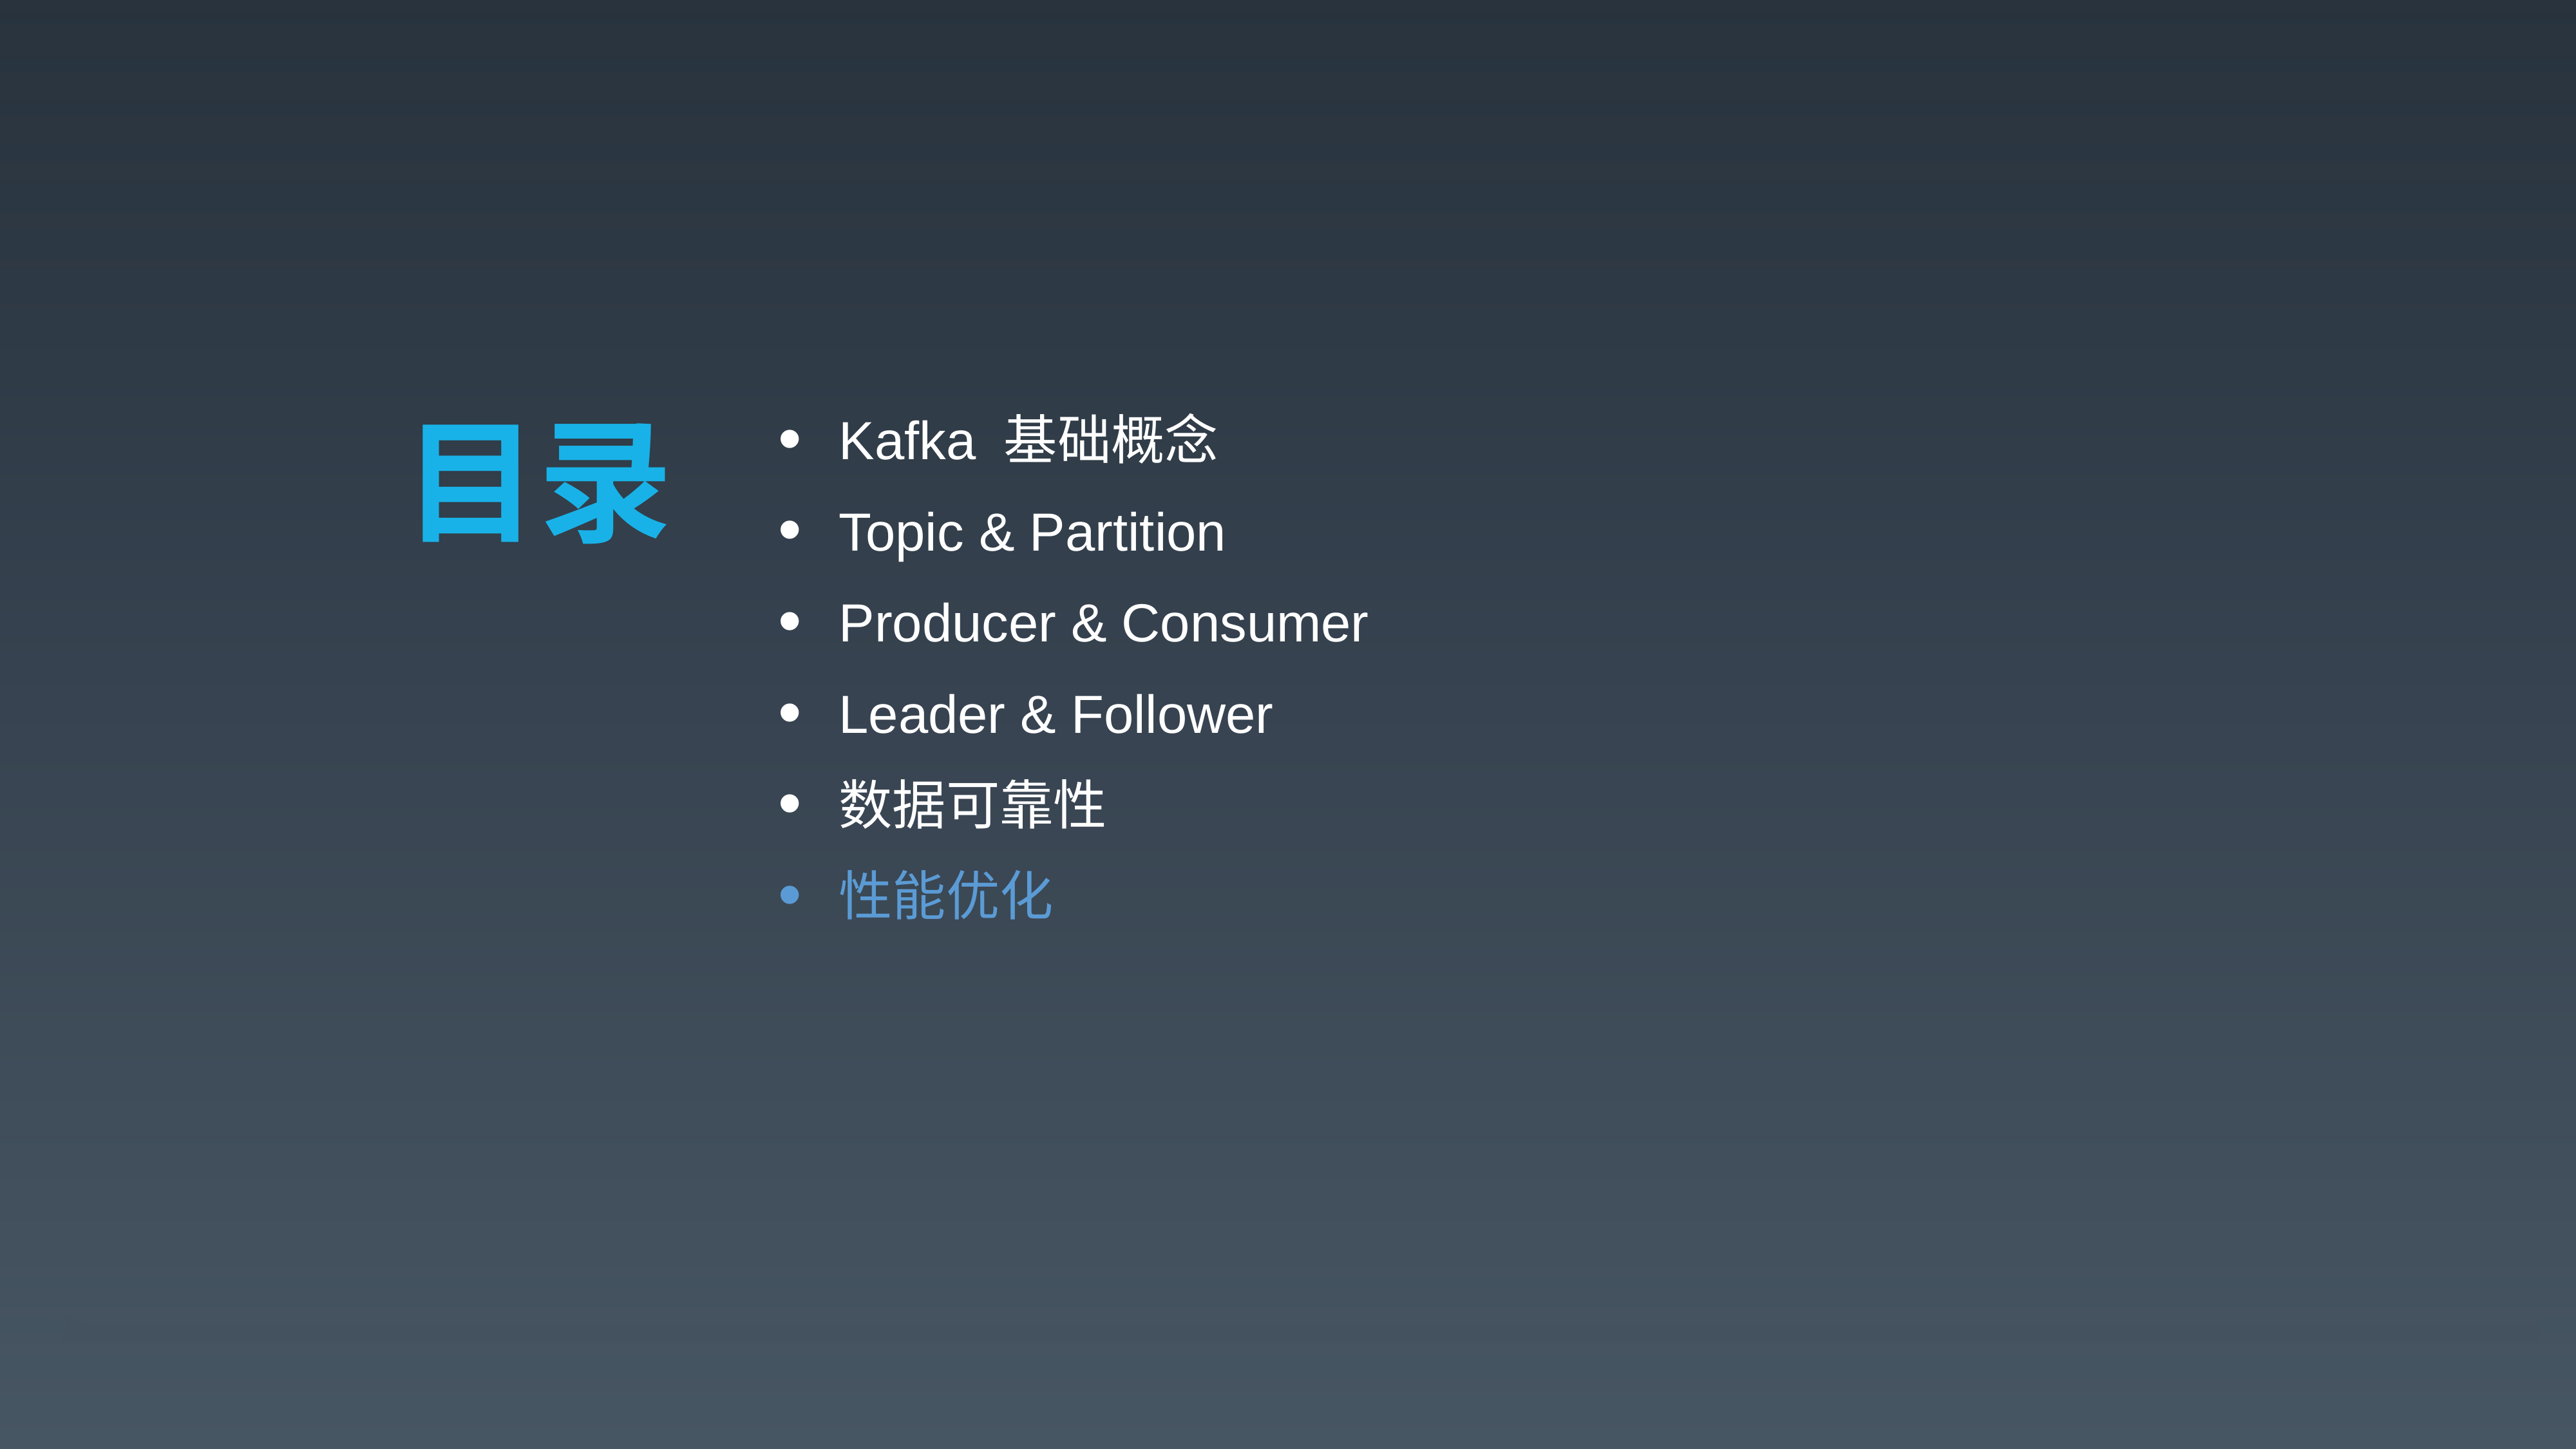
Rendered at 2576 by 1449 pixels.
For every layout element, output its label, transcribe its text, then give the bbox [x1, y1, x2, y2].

list Kafka 基础概念 Topic & Partition Producer & Consumer Leader & Follower 数据可靠性 性能优化 [773, 400, 2320, 1224]
picture [0, 0, 2576, 1449]
